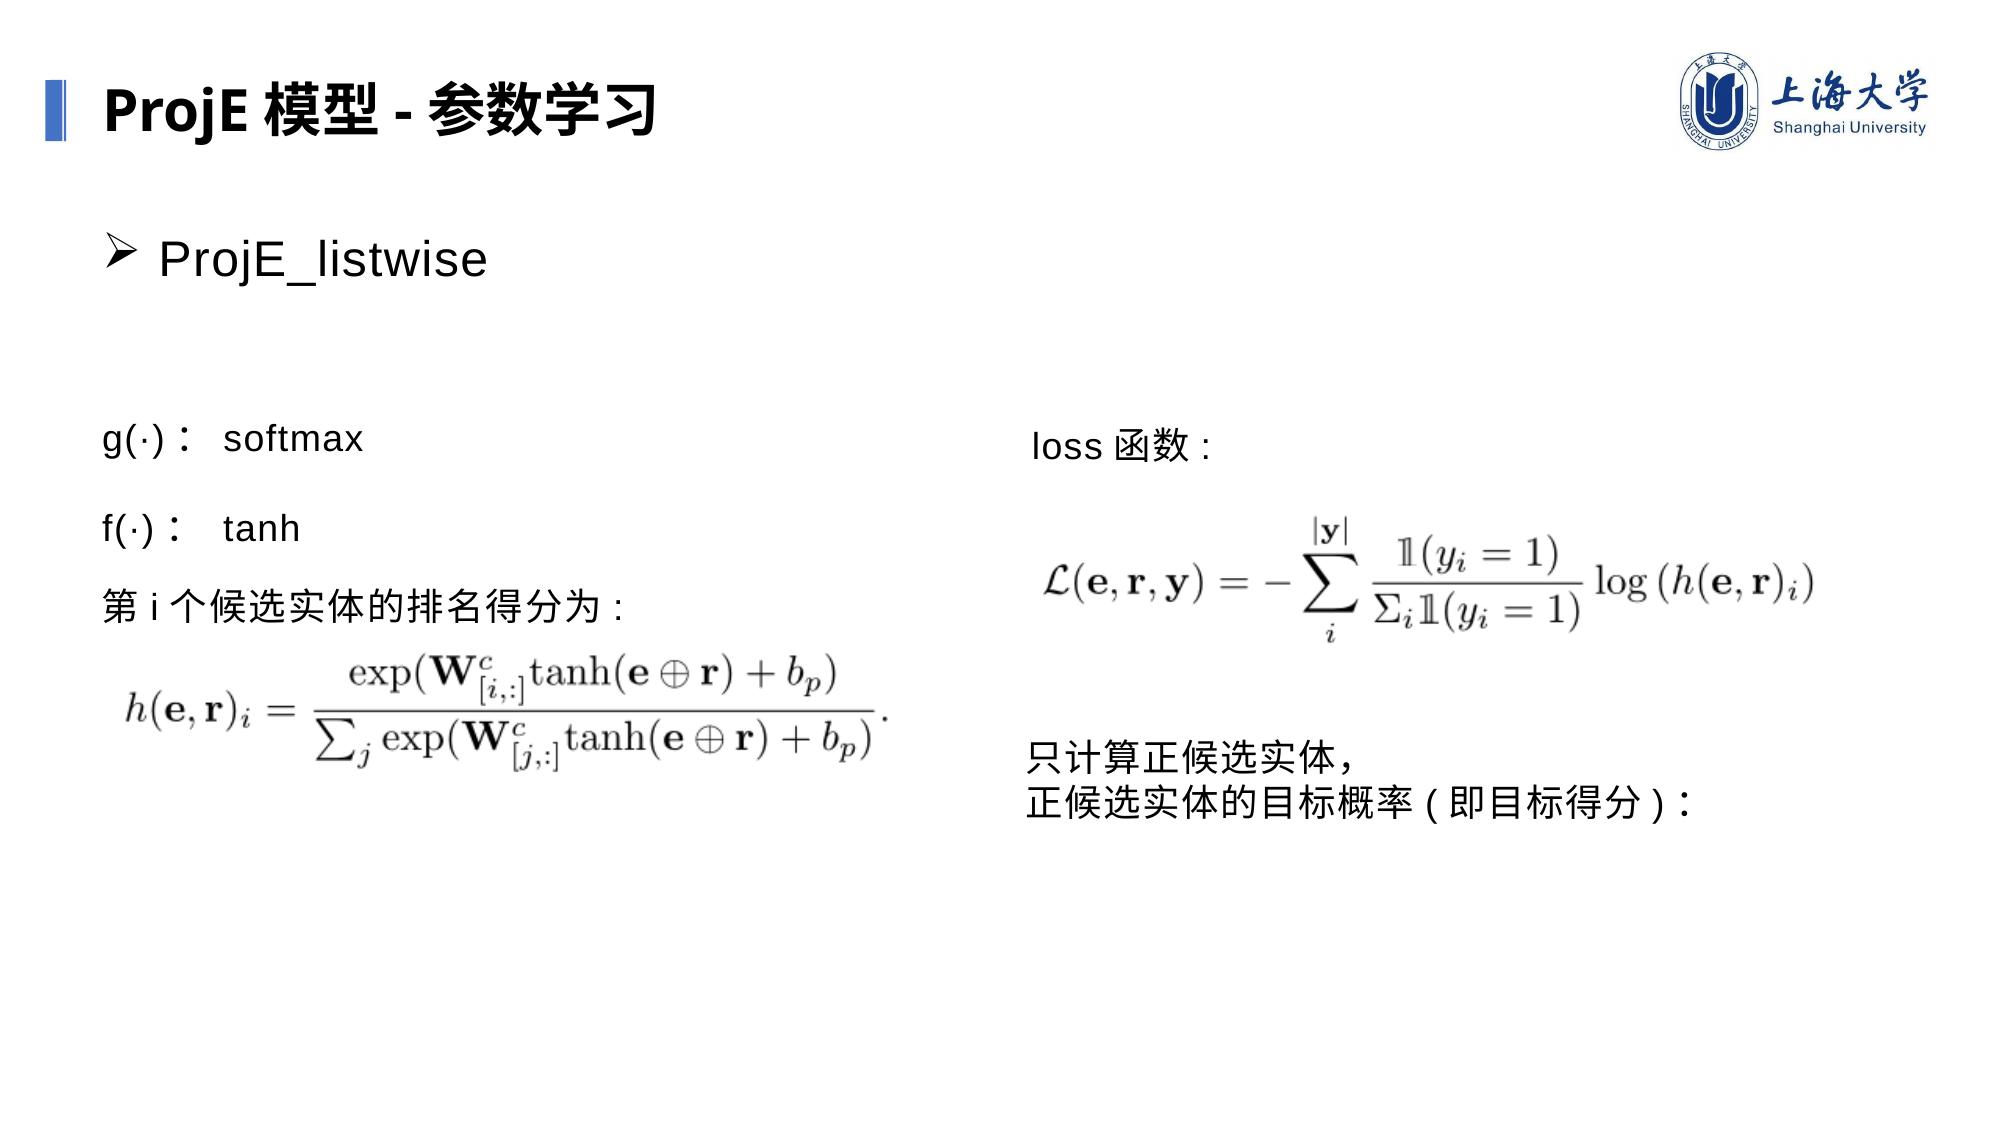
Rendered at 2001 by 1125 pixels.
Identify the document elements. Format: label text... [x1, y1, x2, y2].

list ProjE_listwise [87, 212, 1948, 414]
list ProjE_listwise [87, 475, 1948, 1063]
text_box loss函数: [1088, 414, 2000, 475]
picture [1669, 49, 1936, 153]
picture [1088, 475, 1825, 657]
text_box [87, 406, 1088, 791]
list ProjE模型-参数学习 [87, 74, 1440, 143]
